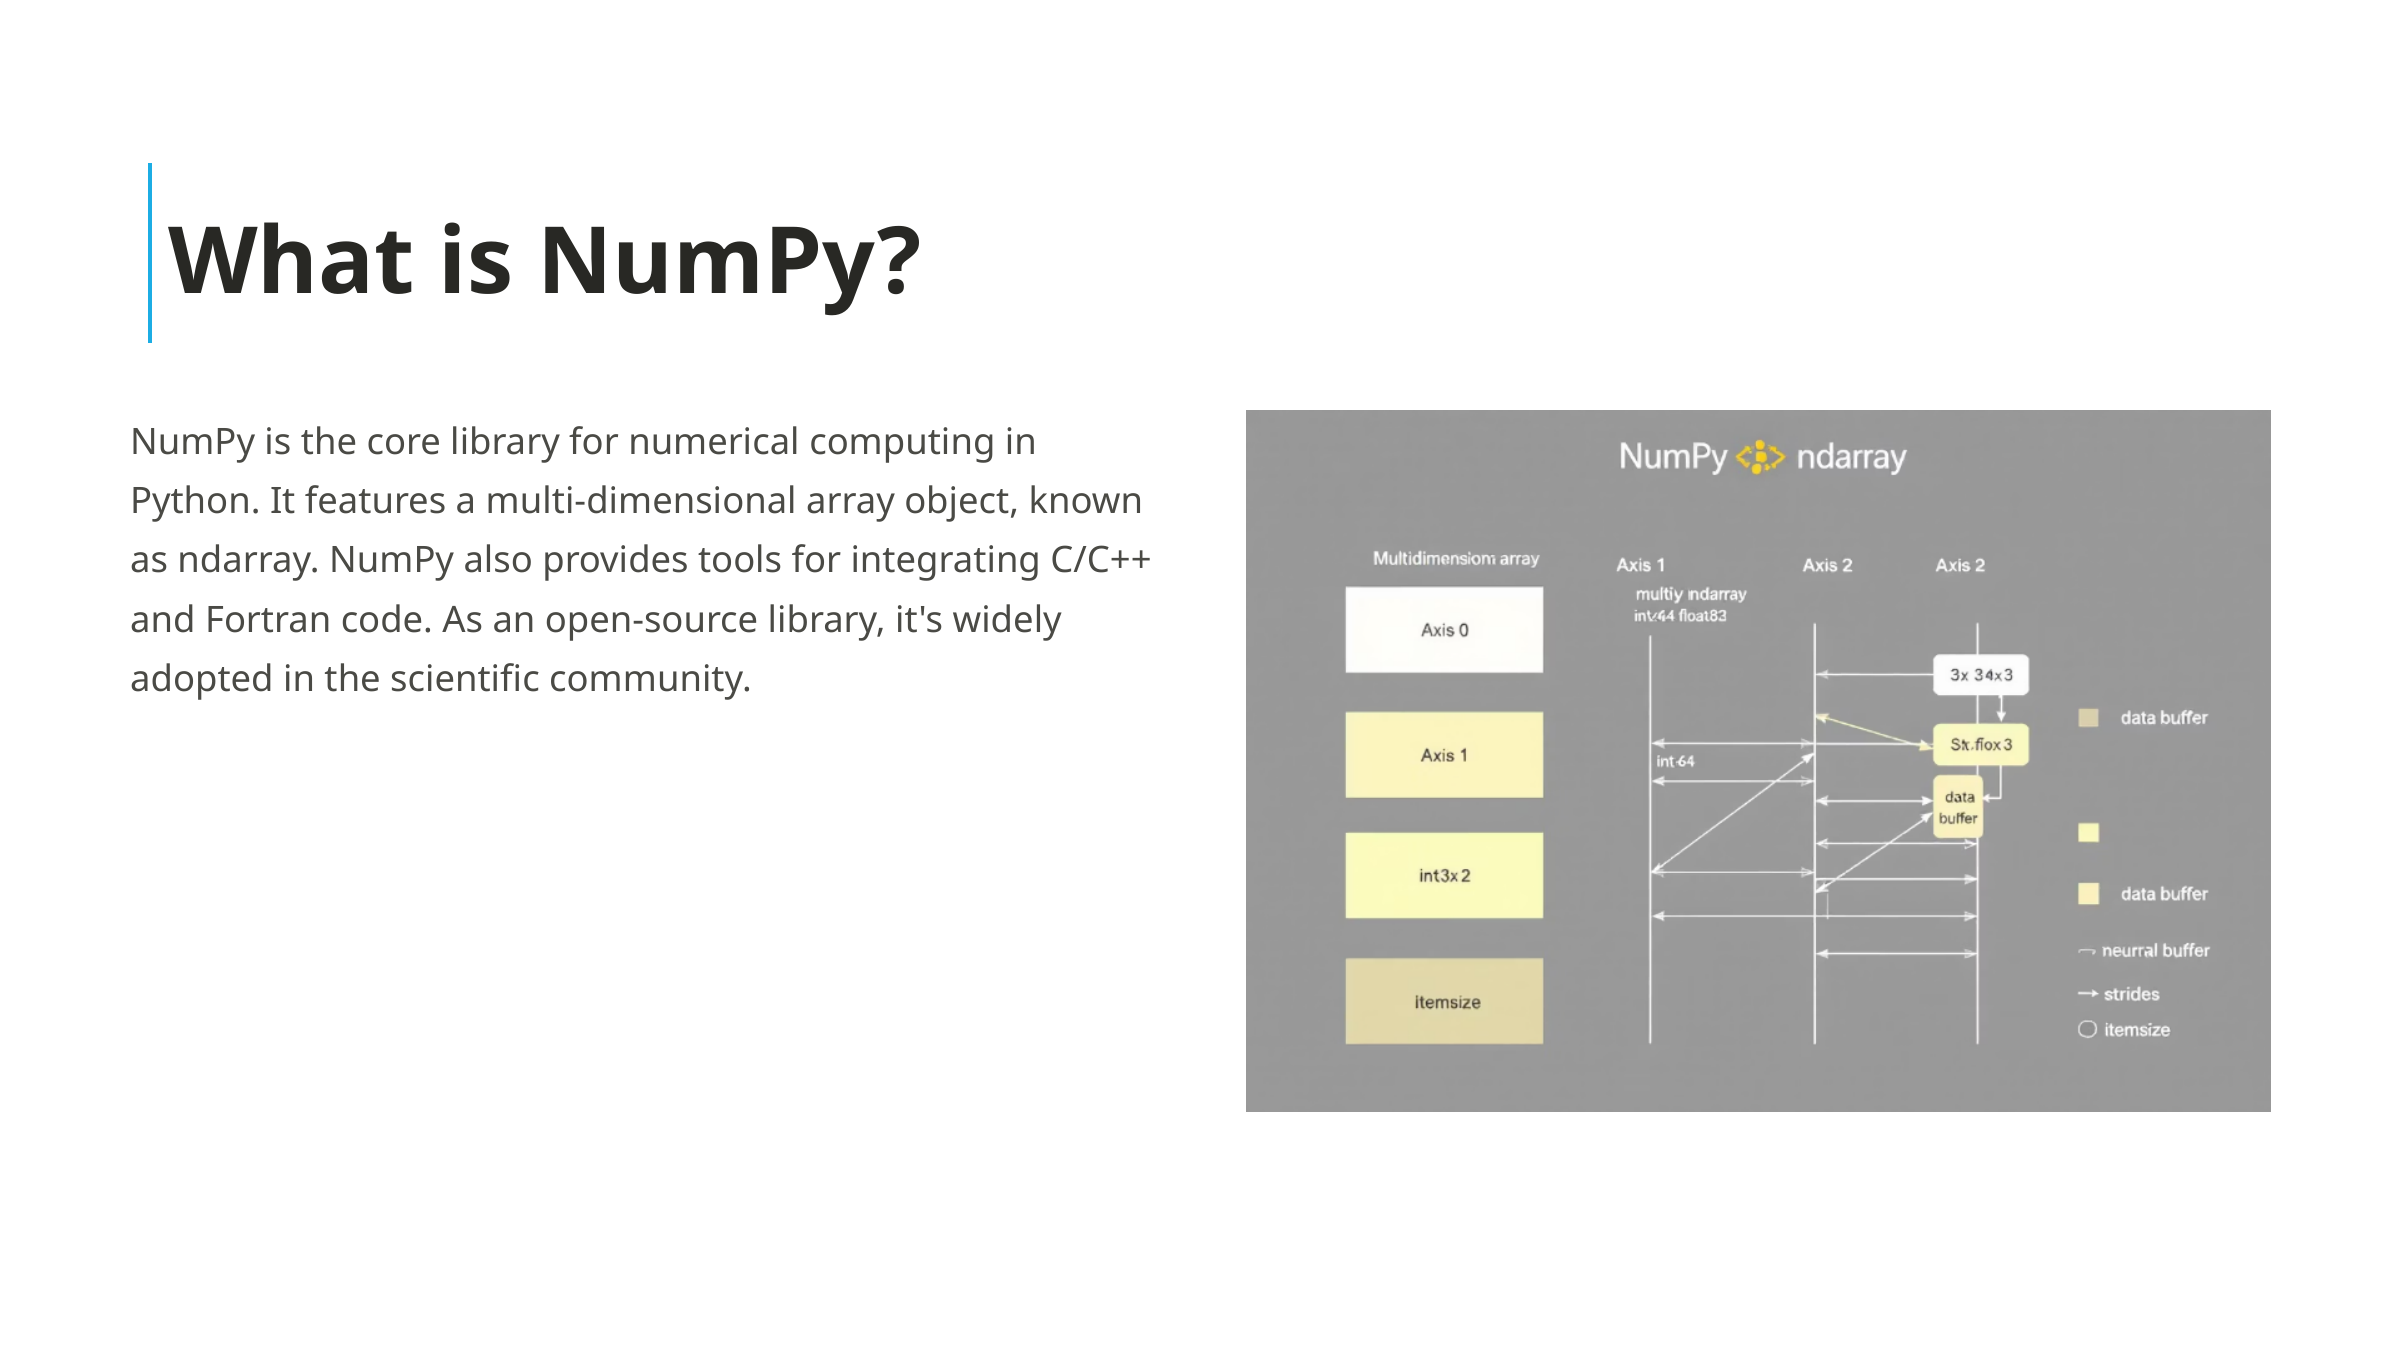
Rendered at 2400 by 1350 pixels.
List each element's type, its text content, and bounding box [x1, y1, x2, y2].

text_box NumPy is the core library for numerical computing in Python. It features a multi-dimensional array object, known as ndarray. NumPy also provides tools for integrating C/C++ and Fortran code. As an open-source library, it's widely adopted in the scientific community. [130, 402, 1155, 700]
picture [1246, 410, 2272, 1112]
text_box What is NumPy? [168, 196, 1061, 313]
